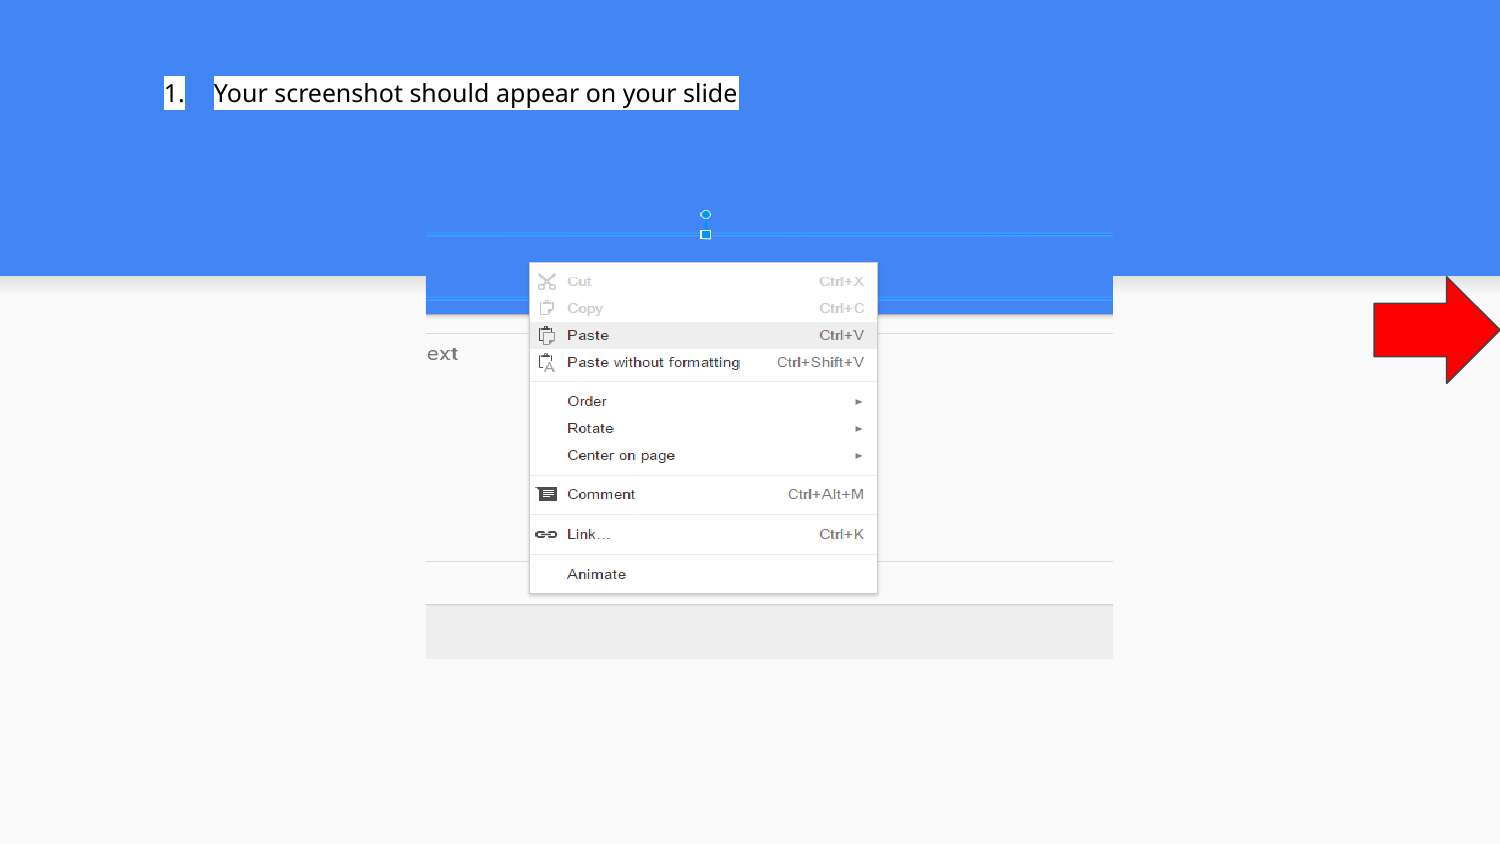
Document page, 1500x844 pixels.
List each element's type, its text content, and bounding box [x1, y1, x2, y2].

text_box [1374, 276, 1500, 384]
picture [425, 184, 1114, 660]
list Your screenshot should appear on your slide [123, 28, 1167, 277]
